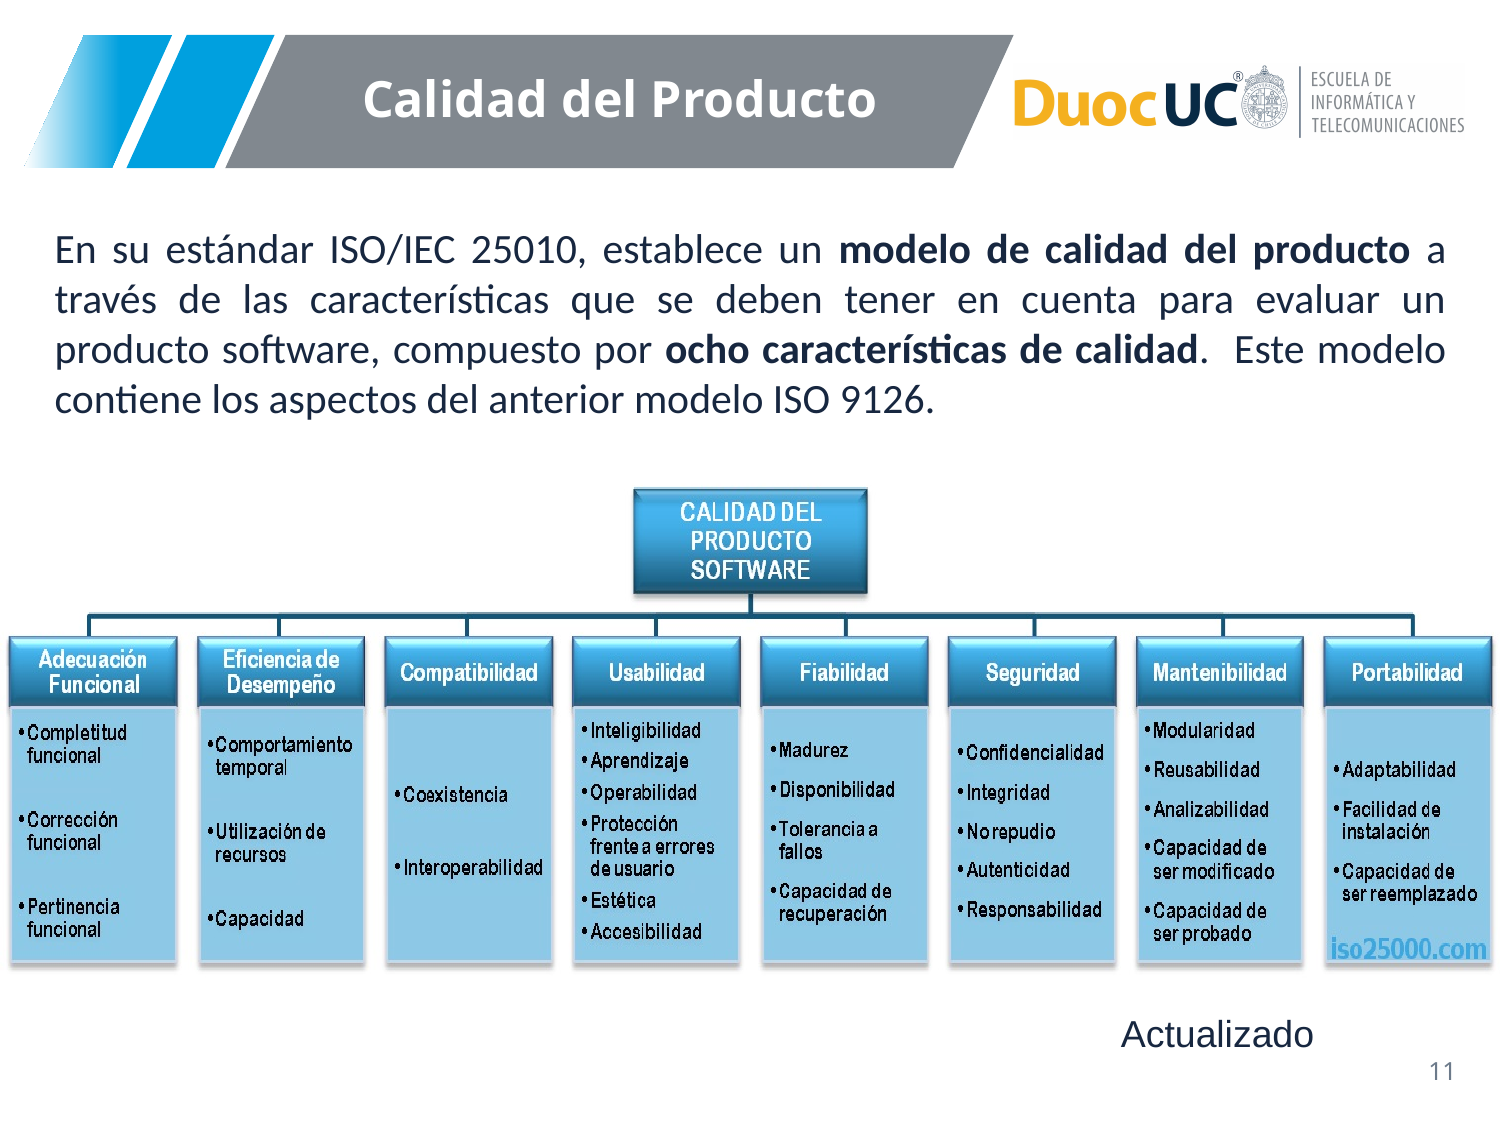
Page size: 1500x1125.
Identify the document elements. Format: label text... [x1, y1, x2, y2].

text_box Actualizado [1106, 1002, 1329, 1063]
text_box Calidad del Producto [289, 60, 951, 135]
text_box En su estándar ISO/IEC 25010, establece un modelo de calidad del producto a través de las características que se deben tener en cuenta para evaluar un producto software, compuesto por ocho características de calidad. Este modelo contiene los aspectos del anterior modelo ISO 9126. [39, 214, 1462, 429]
picture [0, 464, 1500, 978]
picture [1013, 63, 1465, 140]
